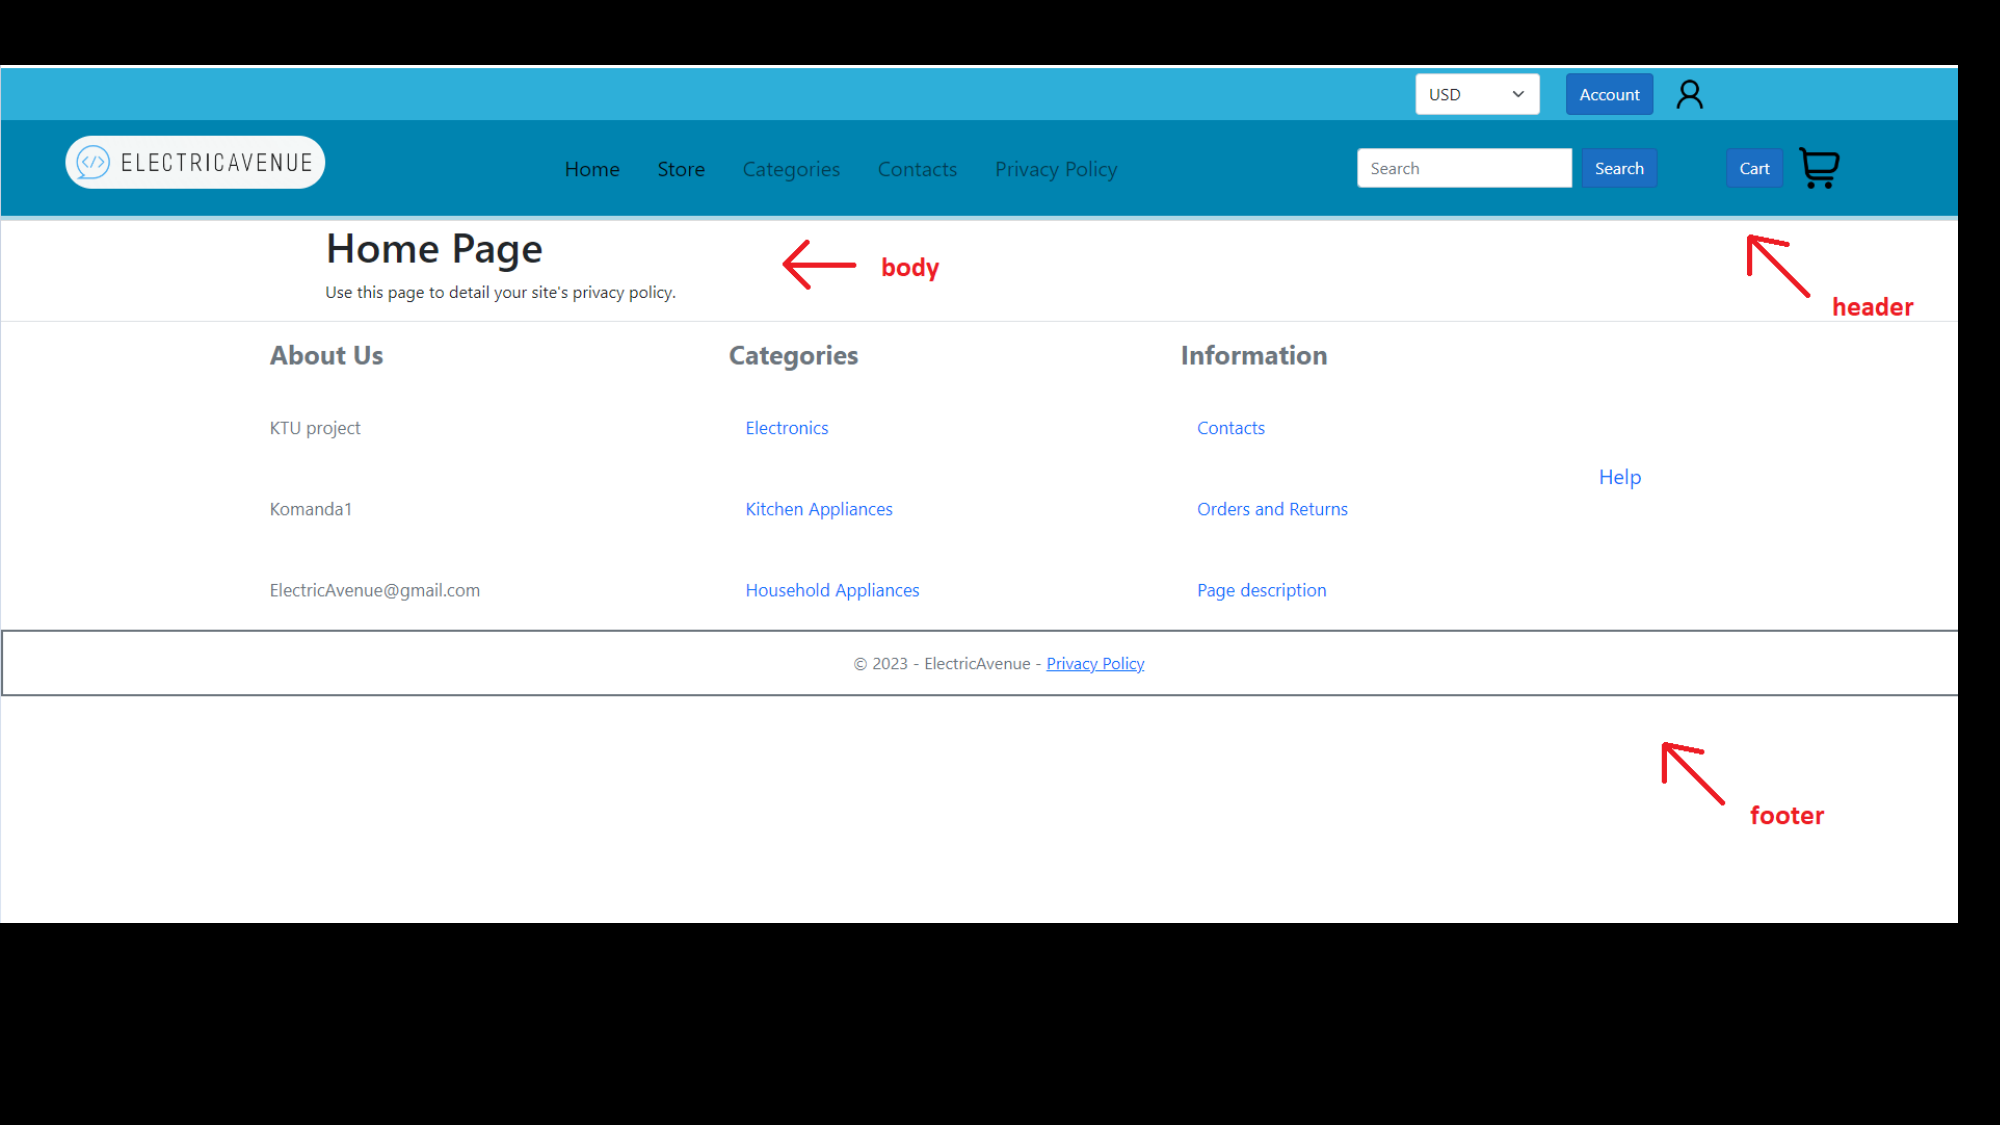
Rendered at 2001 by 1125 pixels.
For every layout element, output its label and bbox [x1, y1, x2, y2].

picture [1583, 149, 1657, 187]
picture [0, 216, 1958, 923]
picture [1358, 149, 1572, 187]
picture [1806, 166, 1831, 174]
picture [0, 64, 1958, 119]
picture [66, 136, 325, 188]
picture [1727, 149, 1782, 187]
